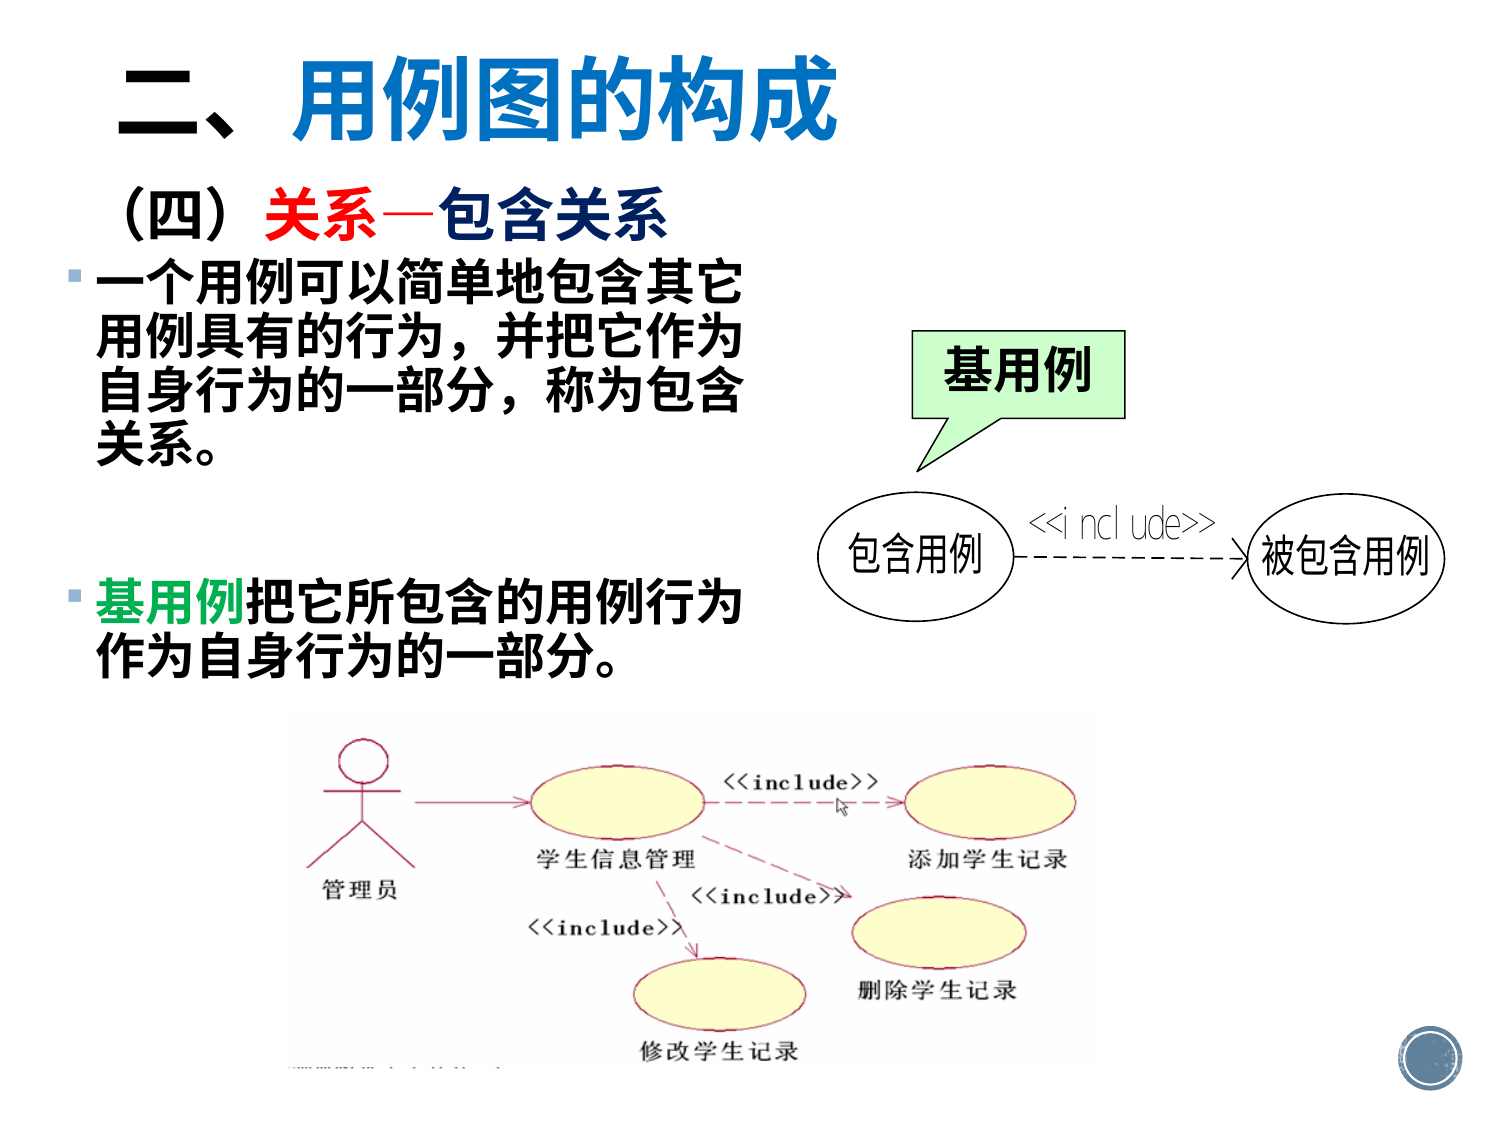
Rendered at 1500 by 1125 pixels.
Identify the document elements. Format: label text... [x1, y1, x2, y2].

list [815, 432, 1448, 629]
list 一个用例可以简单地包含其它用例具有的行为，并把它作为自身行为的一部分，称为包含关系。 基用例把它所包含的用例行为作为自身行为的一部分。 [50, 249, 763, 1069]
picture [287, 713, 1154, 1086]
text_box 基用例 [912, 330, 1125, 432]
text_box 二、用例图的构成 [99, 45, 1375, 163]
text_box （四）关系—包含关系 [73, 159, 1311, 276]
